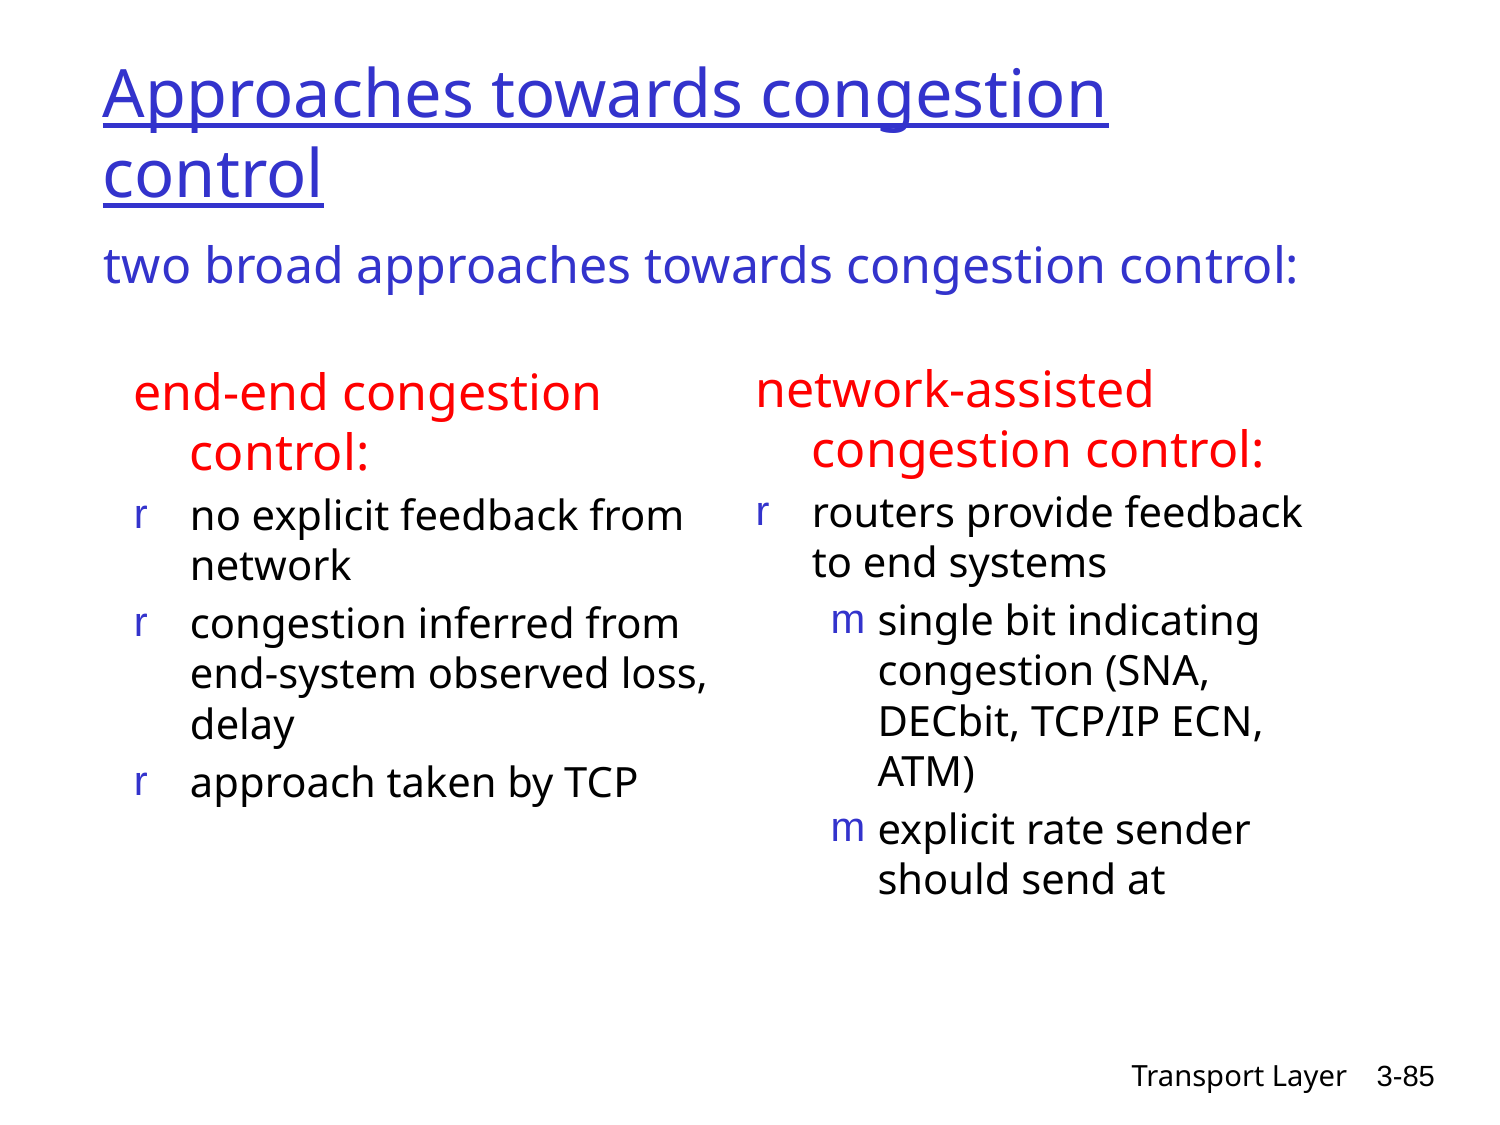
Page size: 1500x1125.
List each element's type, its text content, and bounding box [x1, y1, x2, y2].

text_box two broad approaches towards congestion control: [88, 226, 1316, 318]
list end-end congestion control: no explicit feedback from network congestion inferred from end-system observed loss, delay approach taken by TCP [118, 353, 740, 979]
text_box Transport Layer [887, 1049, 1339, 1125]
list network-assisted congestion control: routers provide feedback to end systems single bit indicating congestion (SNA, DECbit, TCP/IP ECN, ATM) explicit rate sender should send at [740, 350, 1366, 991]
text_box 3-85 [1339, 1049, 1450, 1125]
title Approaches towards congestion control [87, 37, 1363, 225]
